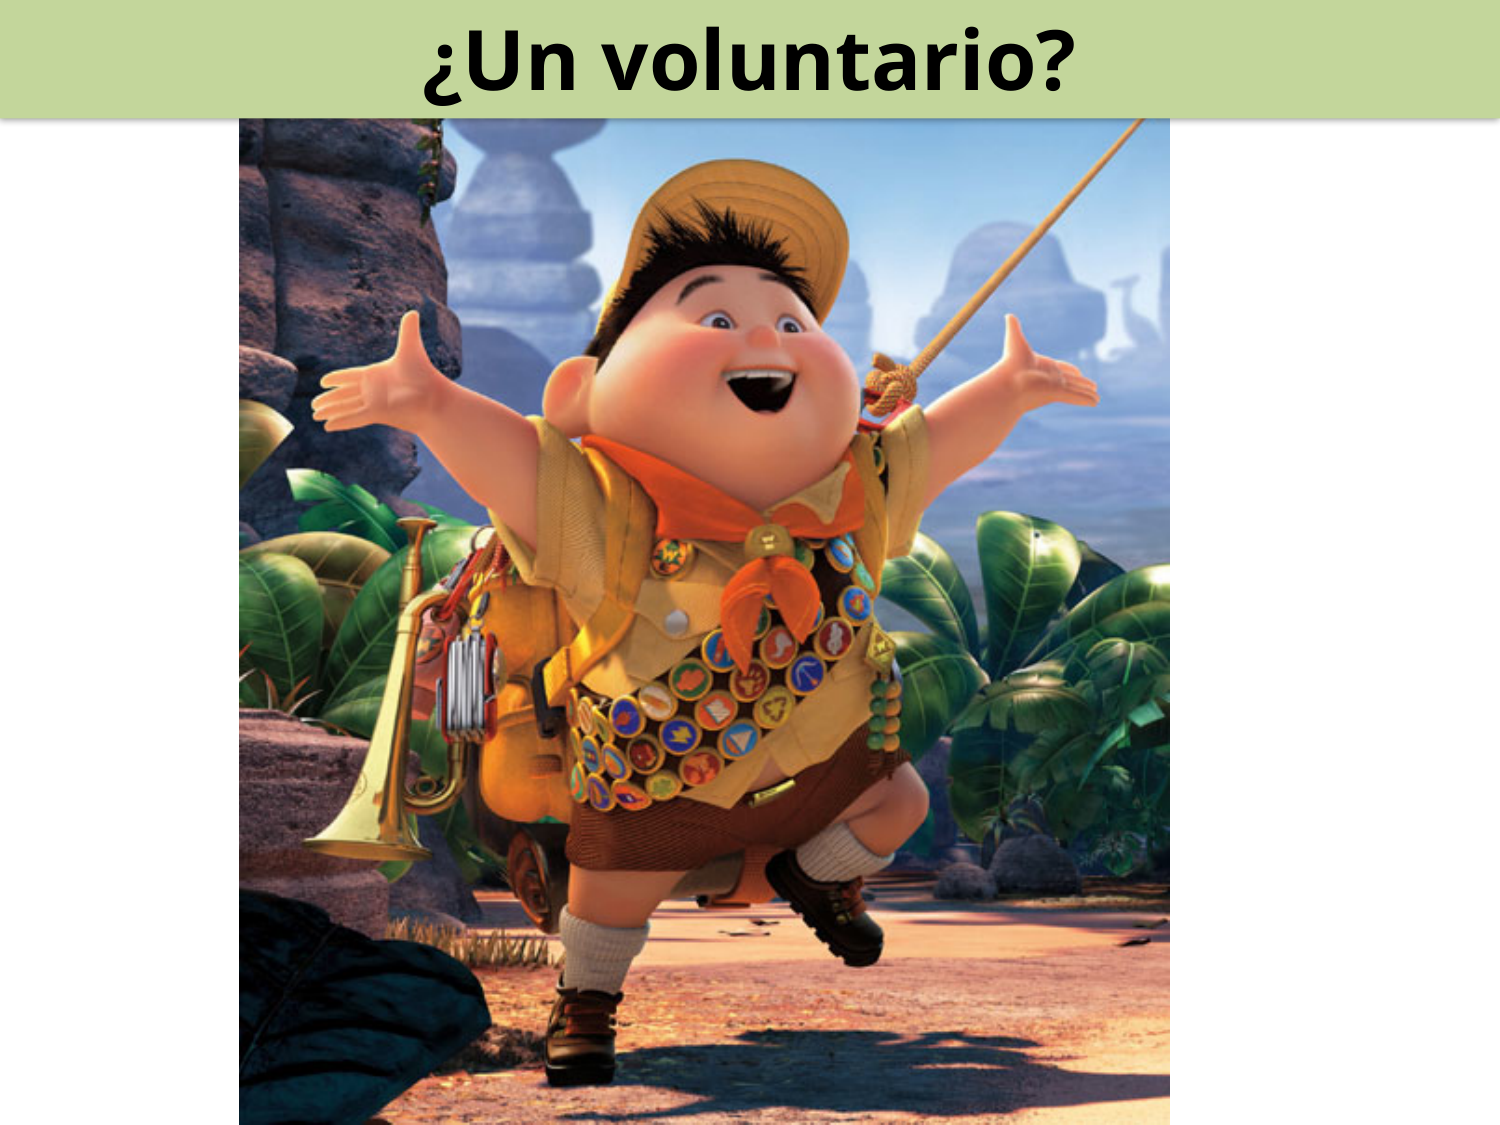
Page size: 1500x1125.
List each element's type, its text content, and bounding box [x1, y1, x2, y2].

picture [239, 79, 1170, 1125]
text_box ¿Un voluntario? [0, 0, 1500, 122]
